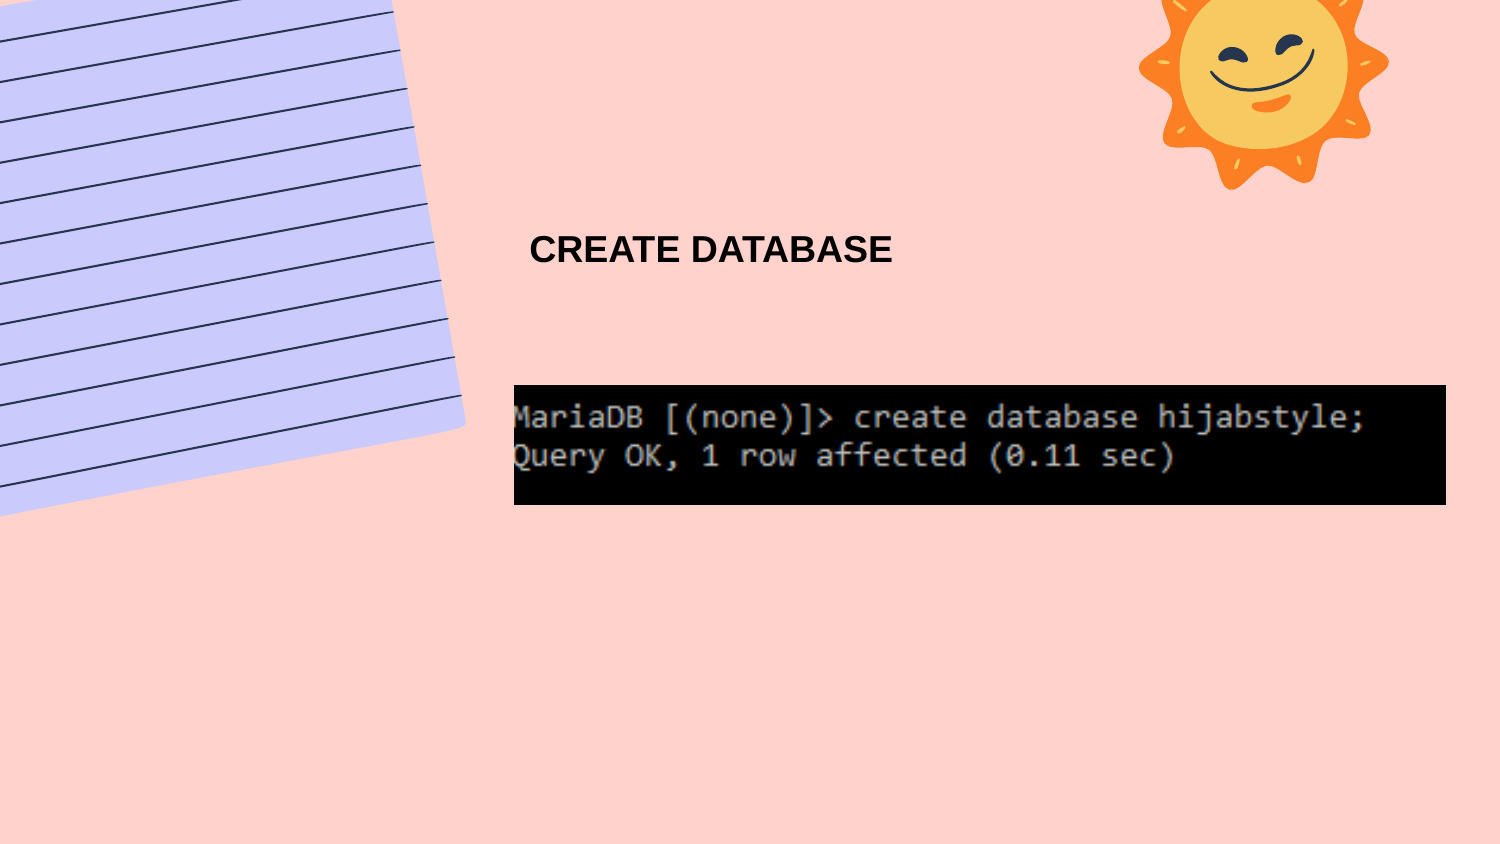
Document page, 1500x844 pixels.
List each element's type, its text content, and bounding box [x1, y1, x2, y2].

text_box CREATE DATABASE [514, 217, 934, 278]
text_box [1140, 0, 1388, 190]
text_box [0, 0, 430, 482]
picture [514, 385, 1447, 506]
